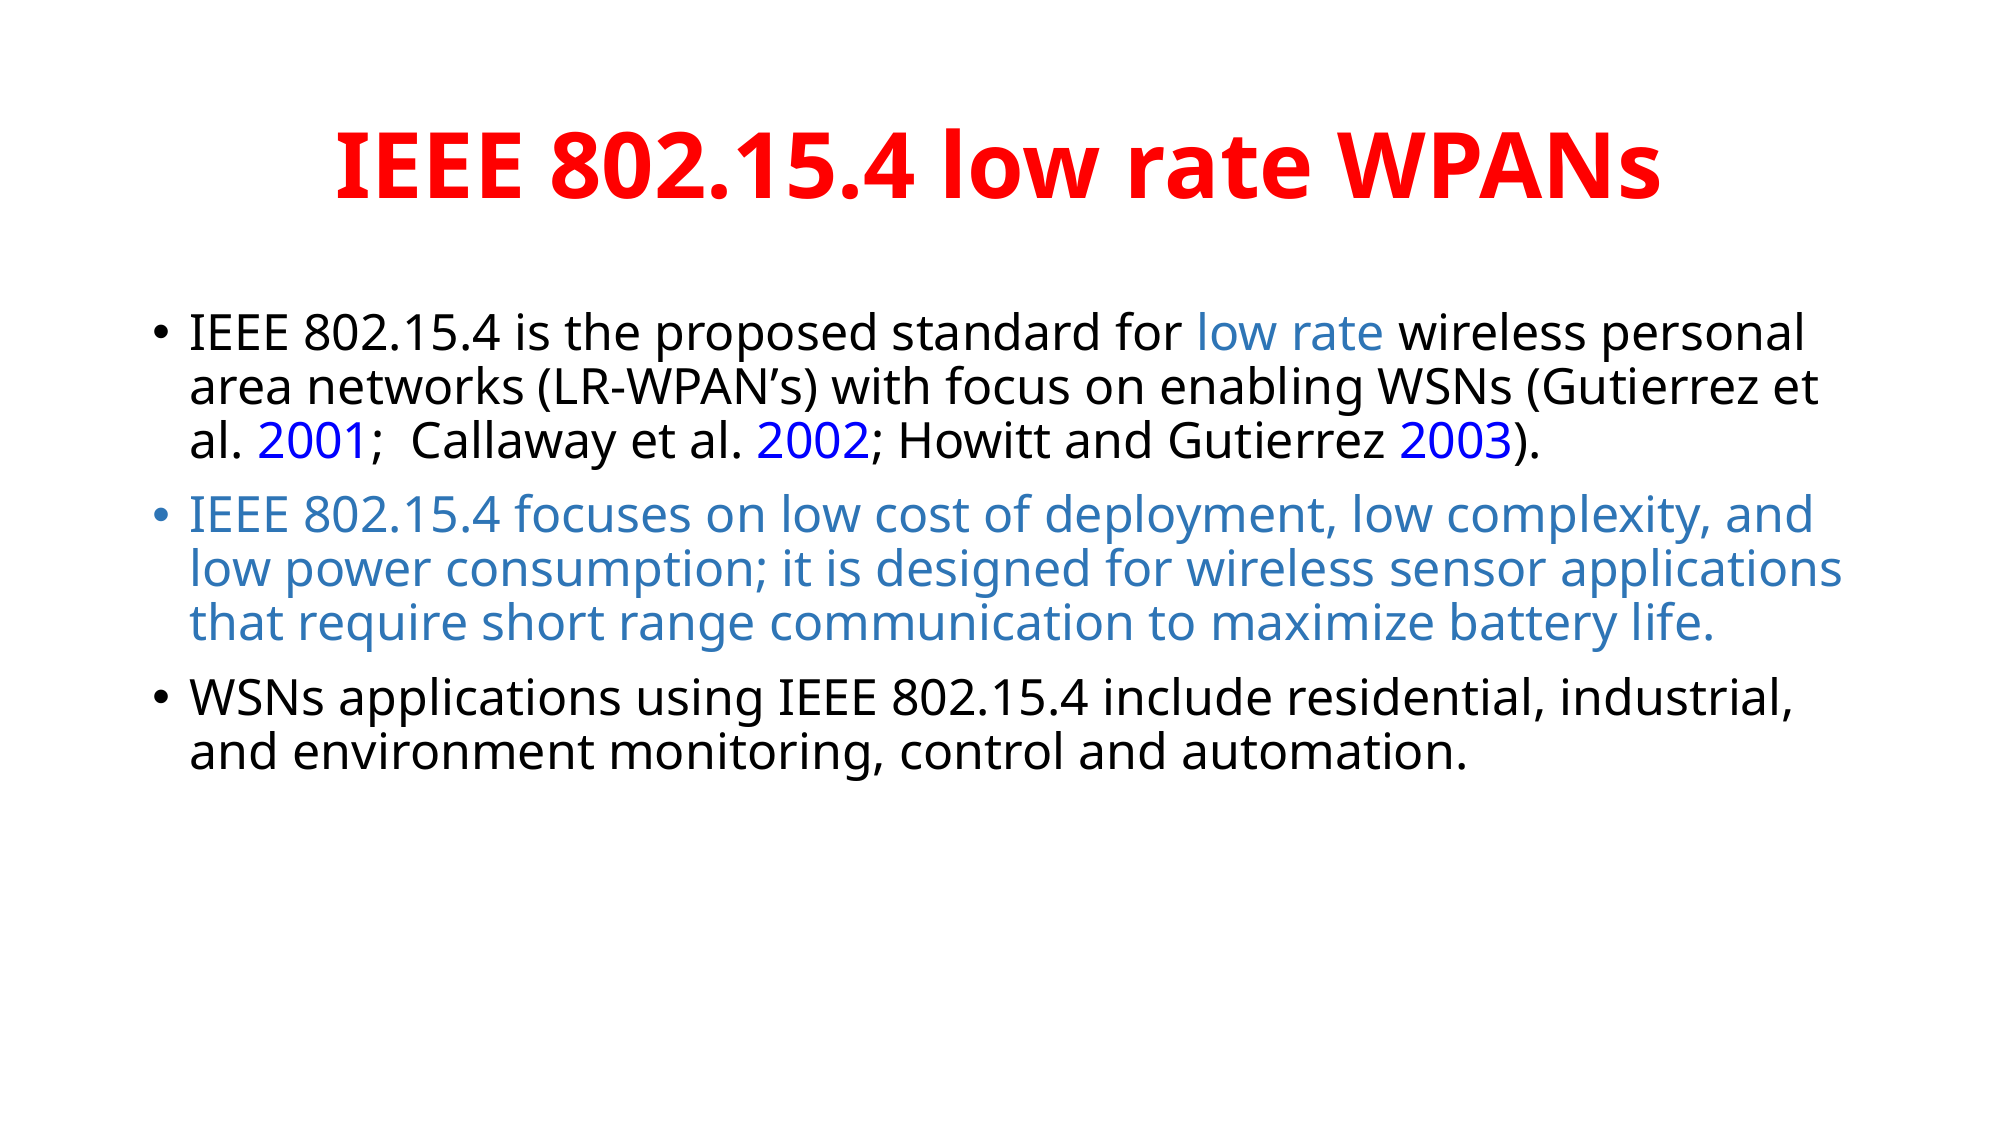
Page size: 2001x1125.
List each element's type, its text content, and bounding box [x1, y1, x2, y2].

list IEEE 802.15.4 is the proposed standard for low rate wireless personal area networks (LR-WPAN’s) with focus on enabling WSNs (Gutierrez et al. 2001; Callaway et al. 2002; Howitt and Gutierrez 2003). IEEE 802.15.4 focuses on low cost of deployment, low complexity, and low power consumption; it is designed for wireless sensor applications that require short range communication to maximize battery life. WSNs applications using IEEE 802.15.4 include residential, industrial, and environment monitoring, control and automation. [137, 299, 1863, 1014]
title IEEE 802.15.4 low rate WPANs [137, 59, 1863, 278]
